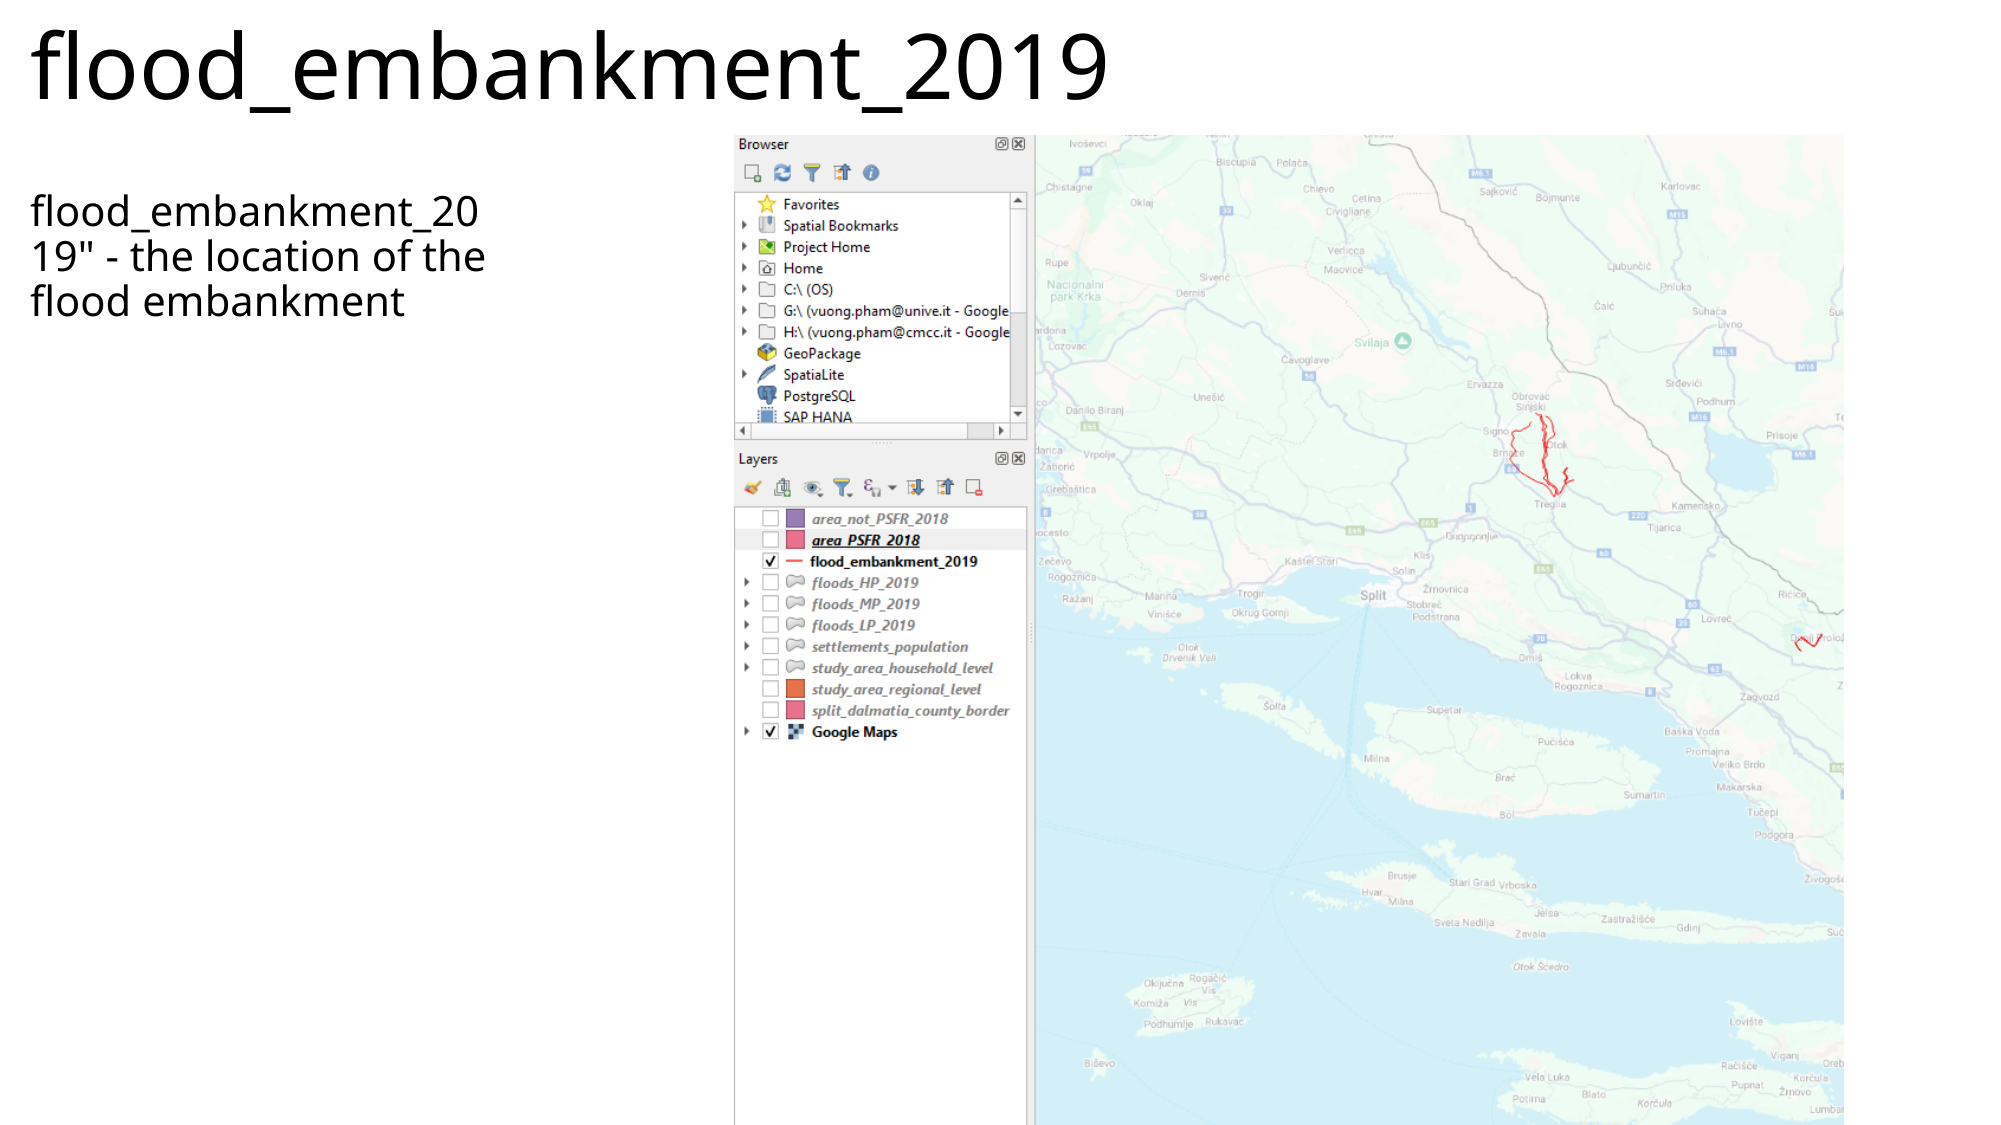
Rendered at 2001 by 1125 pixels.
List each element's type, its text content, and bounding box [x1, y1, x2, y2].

picture [733, 134, 1844, 1125]
title flood_embankment_2019 [15, 13, 1863, 128]
list flood_embankment_2019" - the location of the flood embankment [15, 183, 506, 1017]
